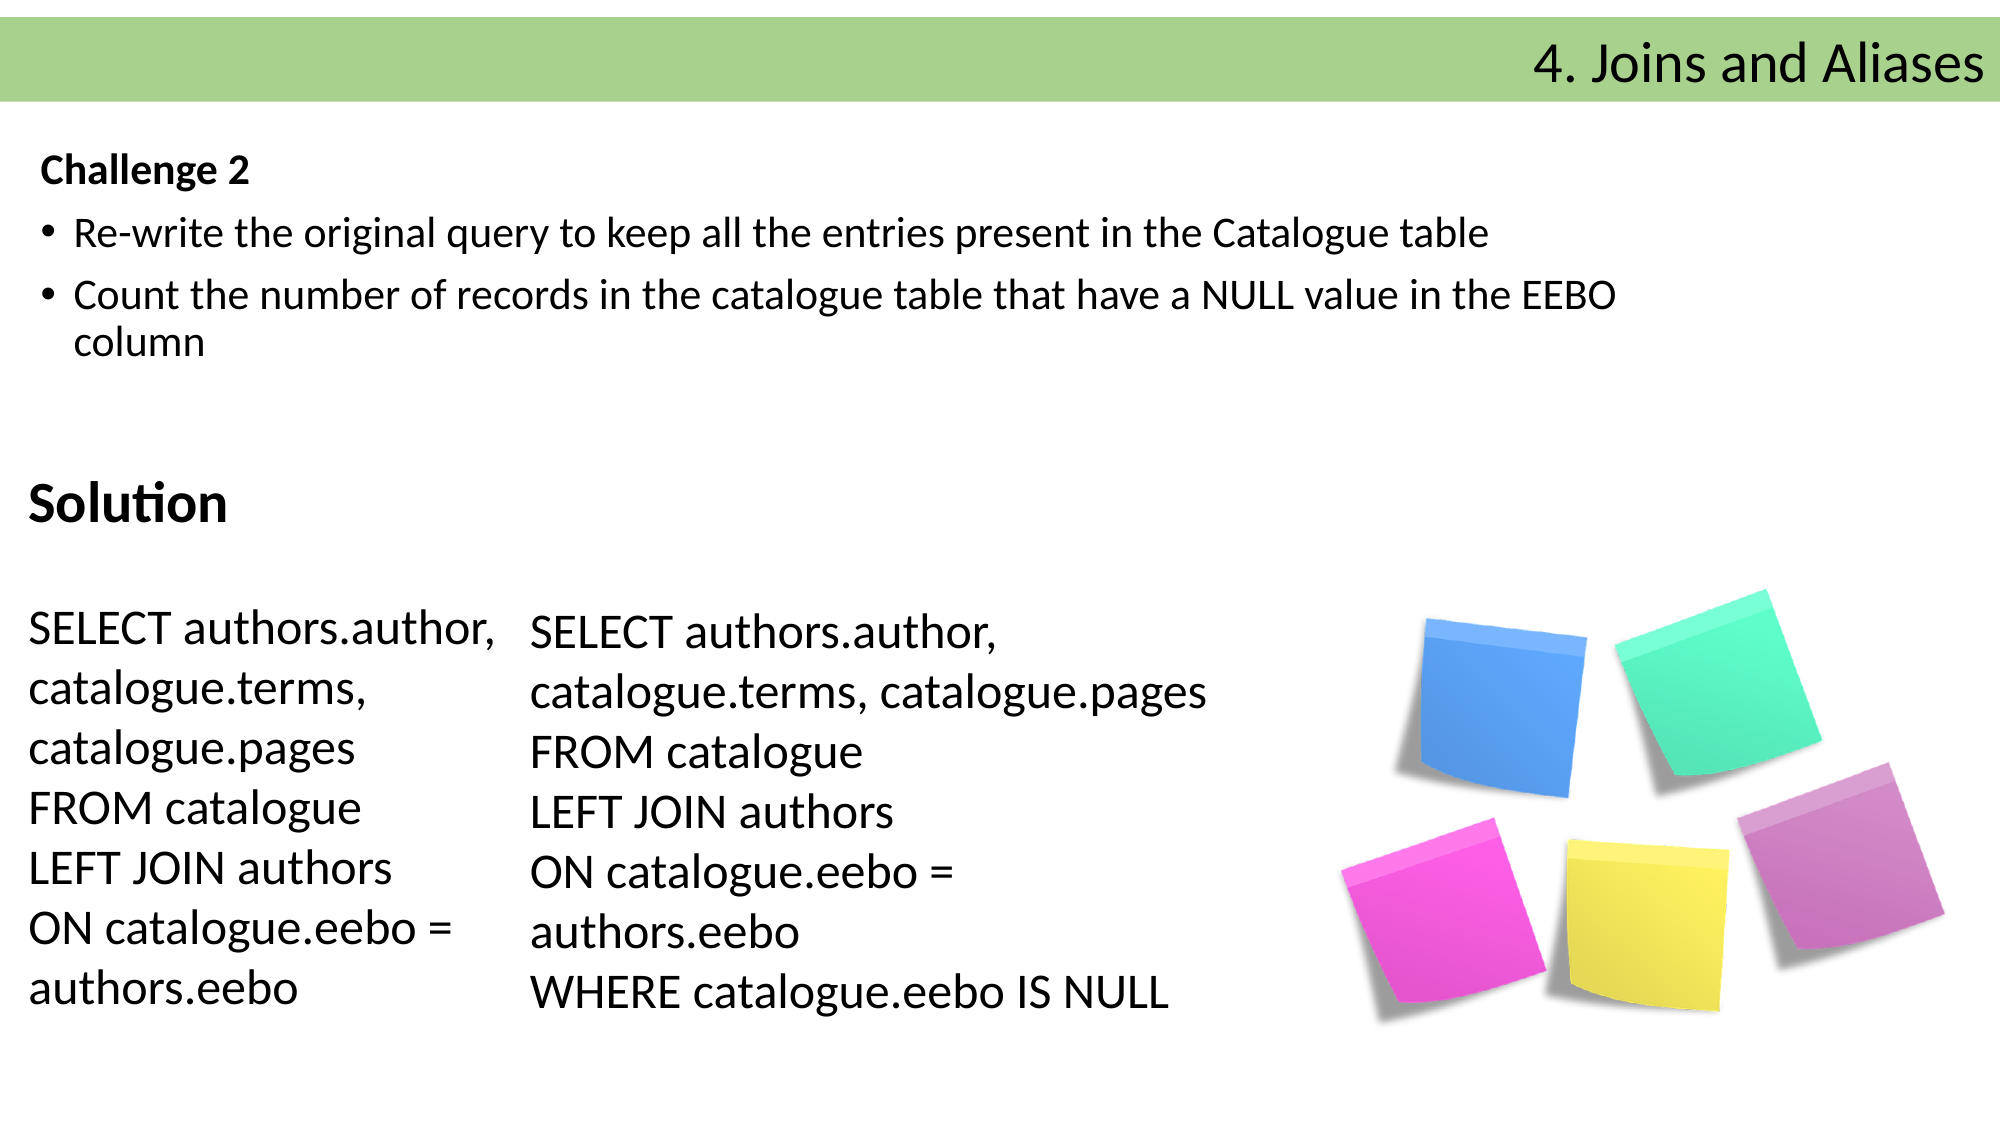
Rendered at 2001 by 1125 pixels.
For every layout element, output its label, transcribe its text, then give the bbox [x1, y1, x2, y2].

list Challenge 2 Re-write the original query to keep all the entries present in the Catalogue table Count the number of records in the catalogue table that have a NULL value in the EEBO column [25, 139, 1751, 440]
text_box Solution SELECT authors.author, catalogue.terms, catalogue.pages FROM catalogue LEFT JOIN authors ON catalogue.eebo = authors.eebo [13, 456, 640, 1022]
picture [1325, 579, 1957, 1062]
text_box SELECT authors.author, catalogue.terms, catalogue.pages FROM catalogue LEFT JOIN authors ON catalogue.eebo = authors.eebo WHERE catalogue.eebo IS NULL [514, 591, 1224, 1027]
text_box 4. Joins and Aliases [0, 17, 2000, 102]
